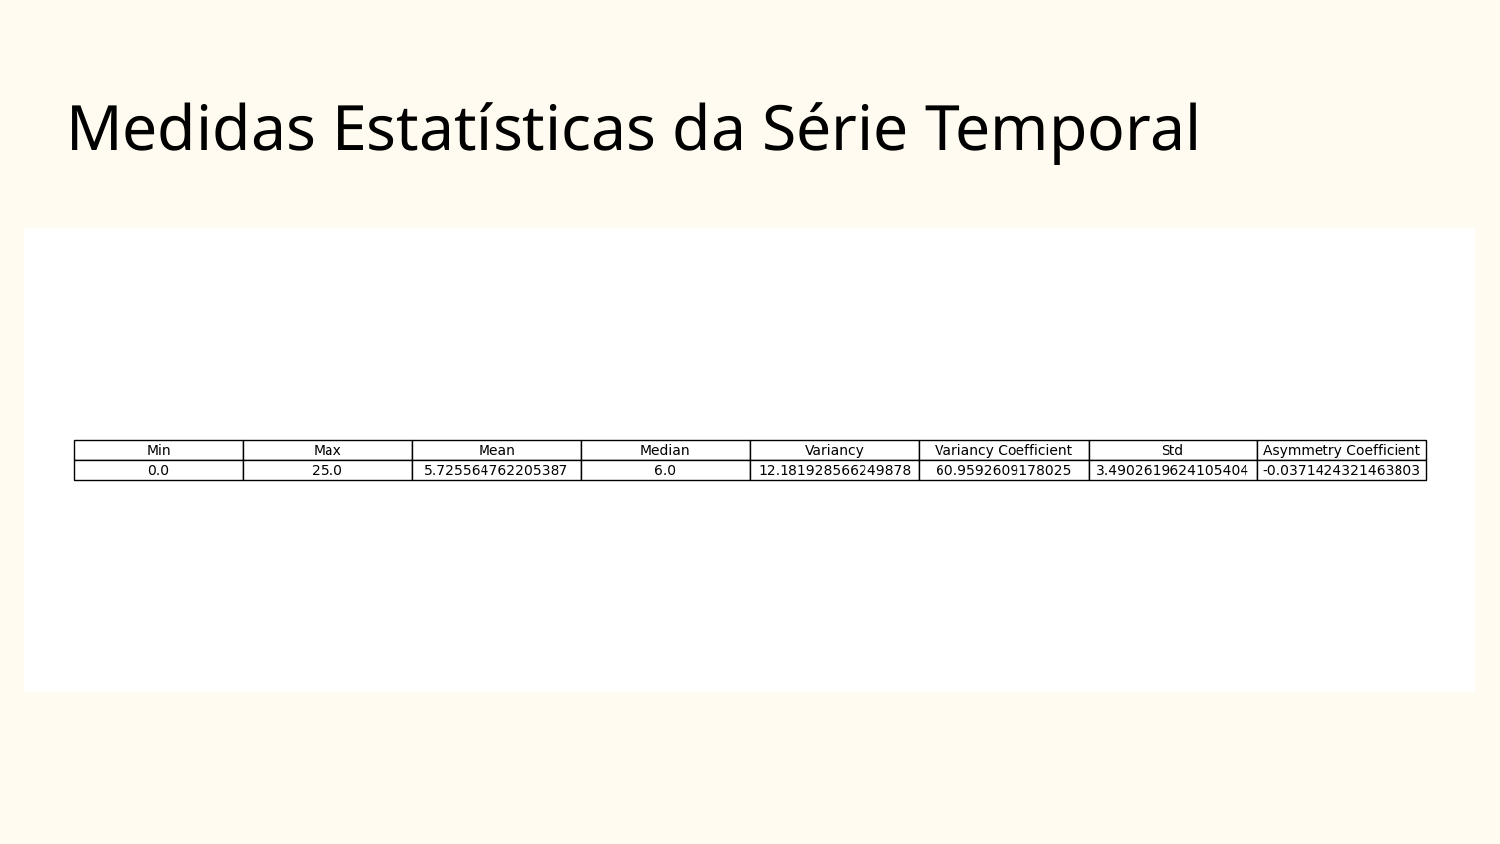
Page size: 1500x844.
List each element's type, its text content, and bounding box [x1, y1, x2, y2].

title Medidas Estatísticas da Série Temporal [51, 72, 1449, 174]
picture [24, 228, 1476, 692]
